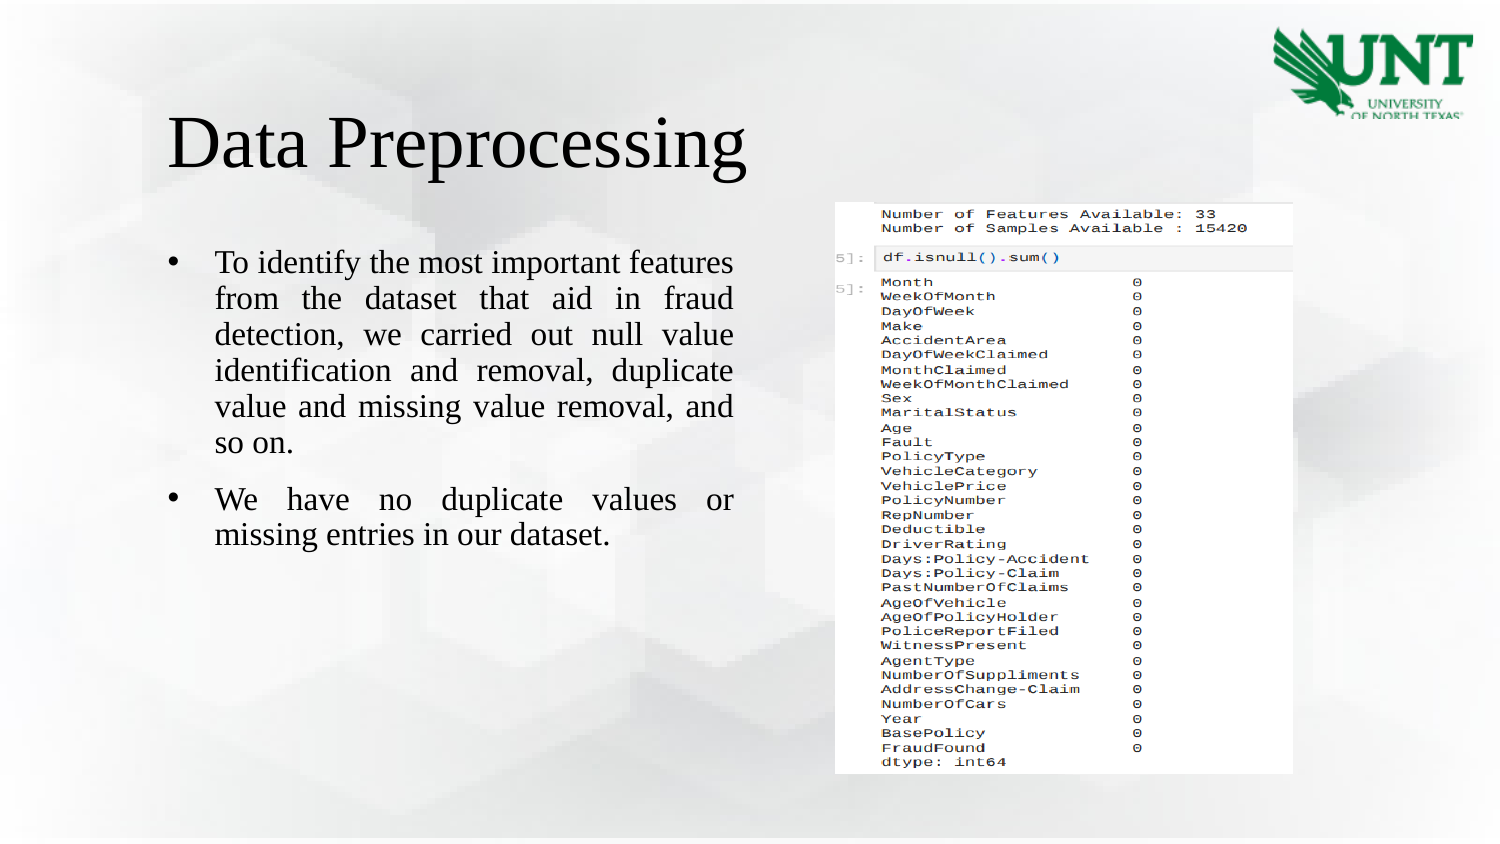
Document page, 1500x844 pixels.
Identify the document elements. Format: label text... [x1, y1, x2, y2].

list Data Preprocessing [152, 95, 1220, 203]
list To identify the most important features from the dataset that aid in fraud detection, we carried out null value identification and removal, duplicate value and missing value removal, and so on. We have no duplicate values or missing entries in our dataset. [152, 237, 750, 749]
picture [0, 0, 1500, 844]
